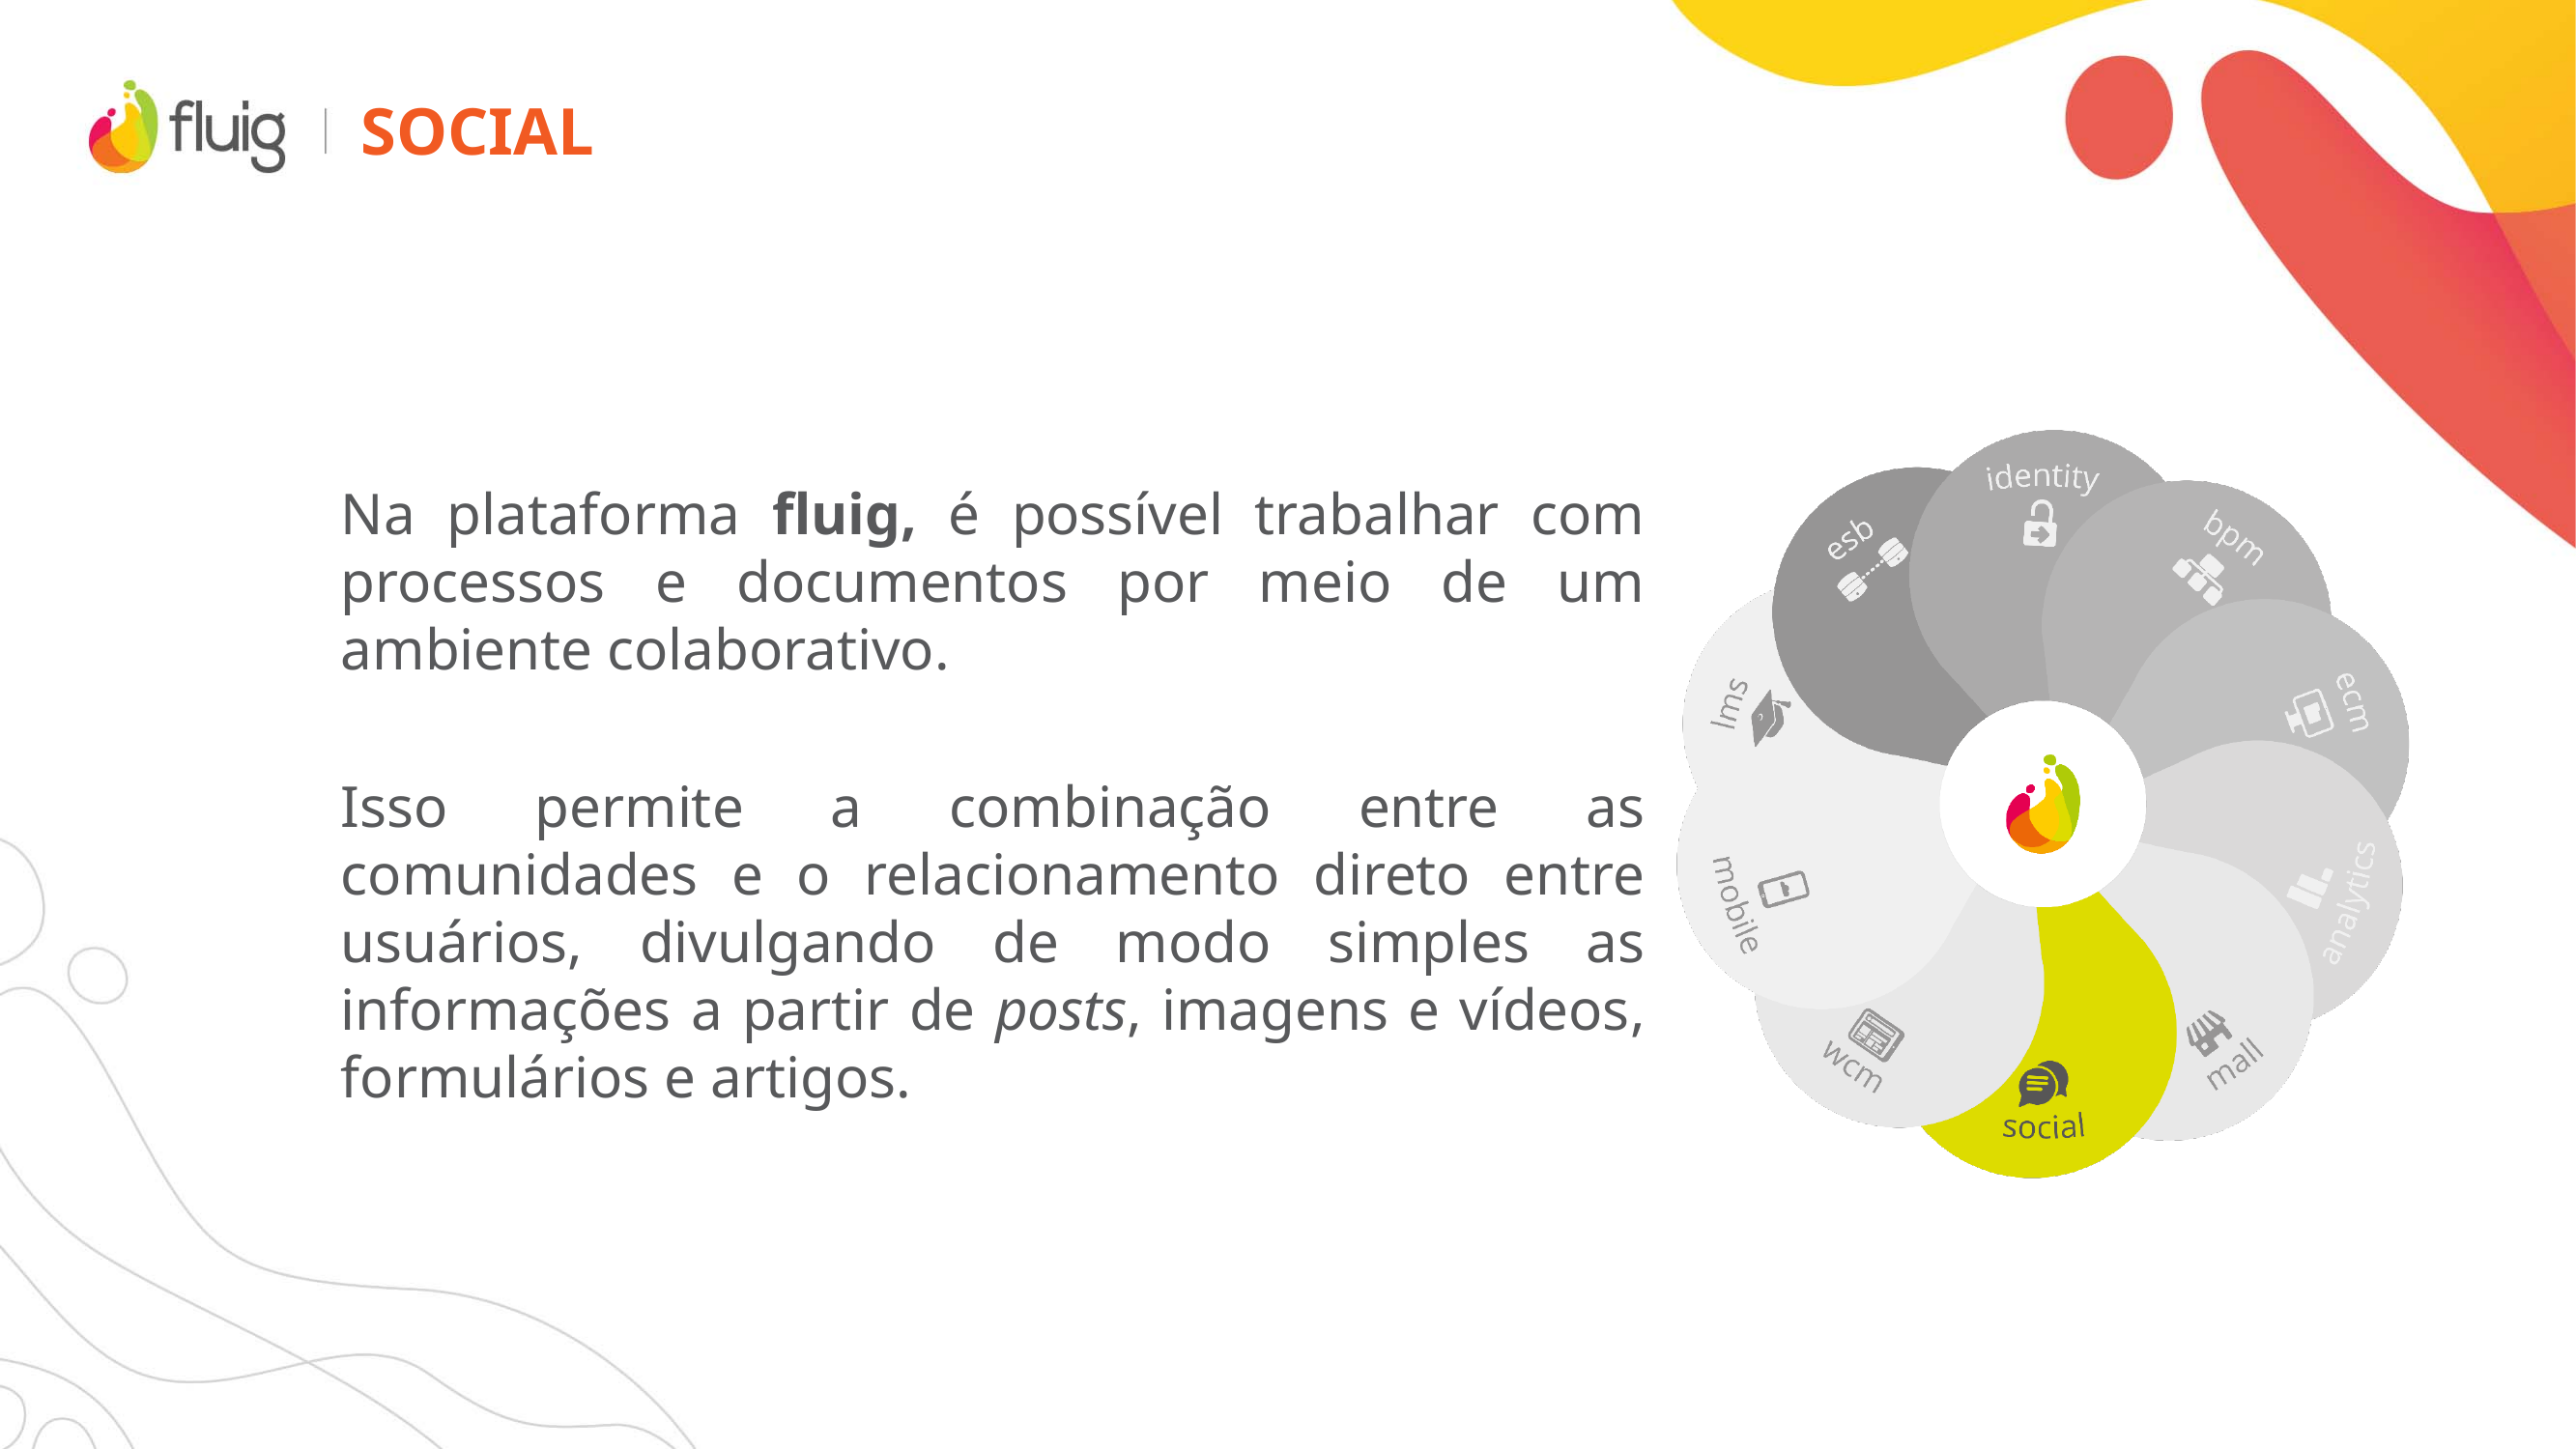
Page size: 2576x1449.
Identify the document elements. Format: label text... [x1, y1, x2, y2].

title social [346, 83, 1727, 289]
list Na plataforma fluig, é possível trabalhar com processos e documentos por meio de um ambiente colaborativo. Isso permite a combinação entre as comunidades e o relacionamento direto entre usuários, divulgando de modo simples as informações a partir de posts, imagens e vídeos, formulários e artigos. [327, 470, 1598, 1136]
picture [0, 0, 2576, 1449]
